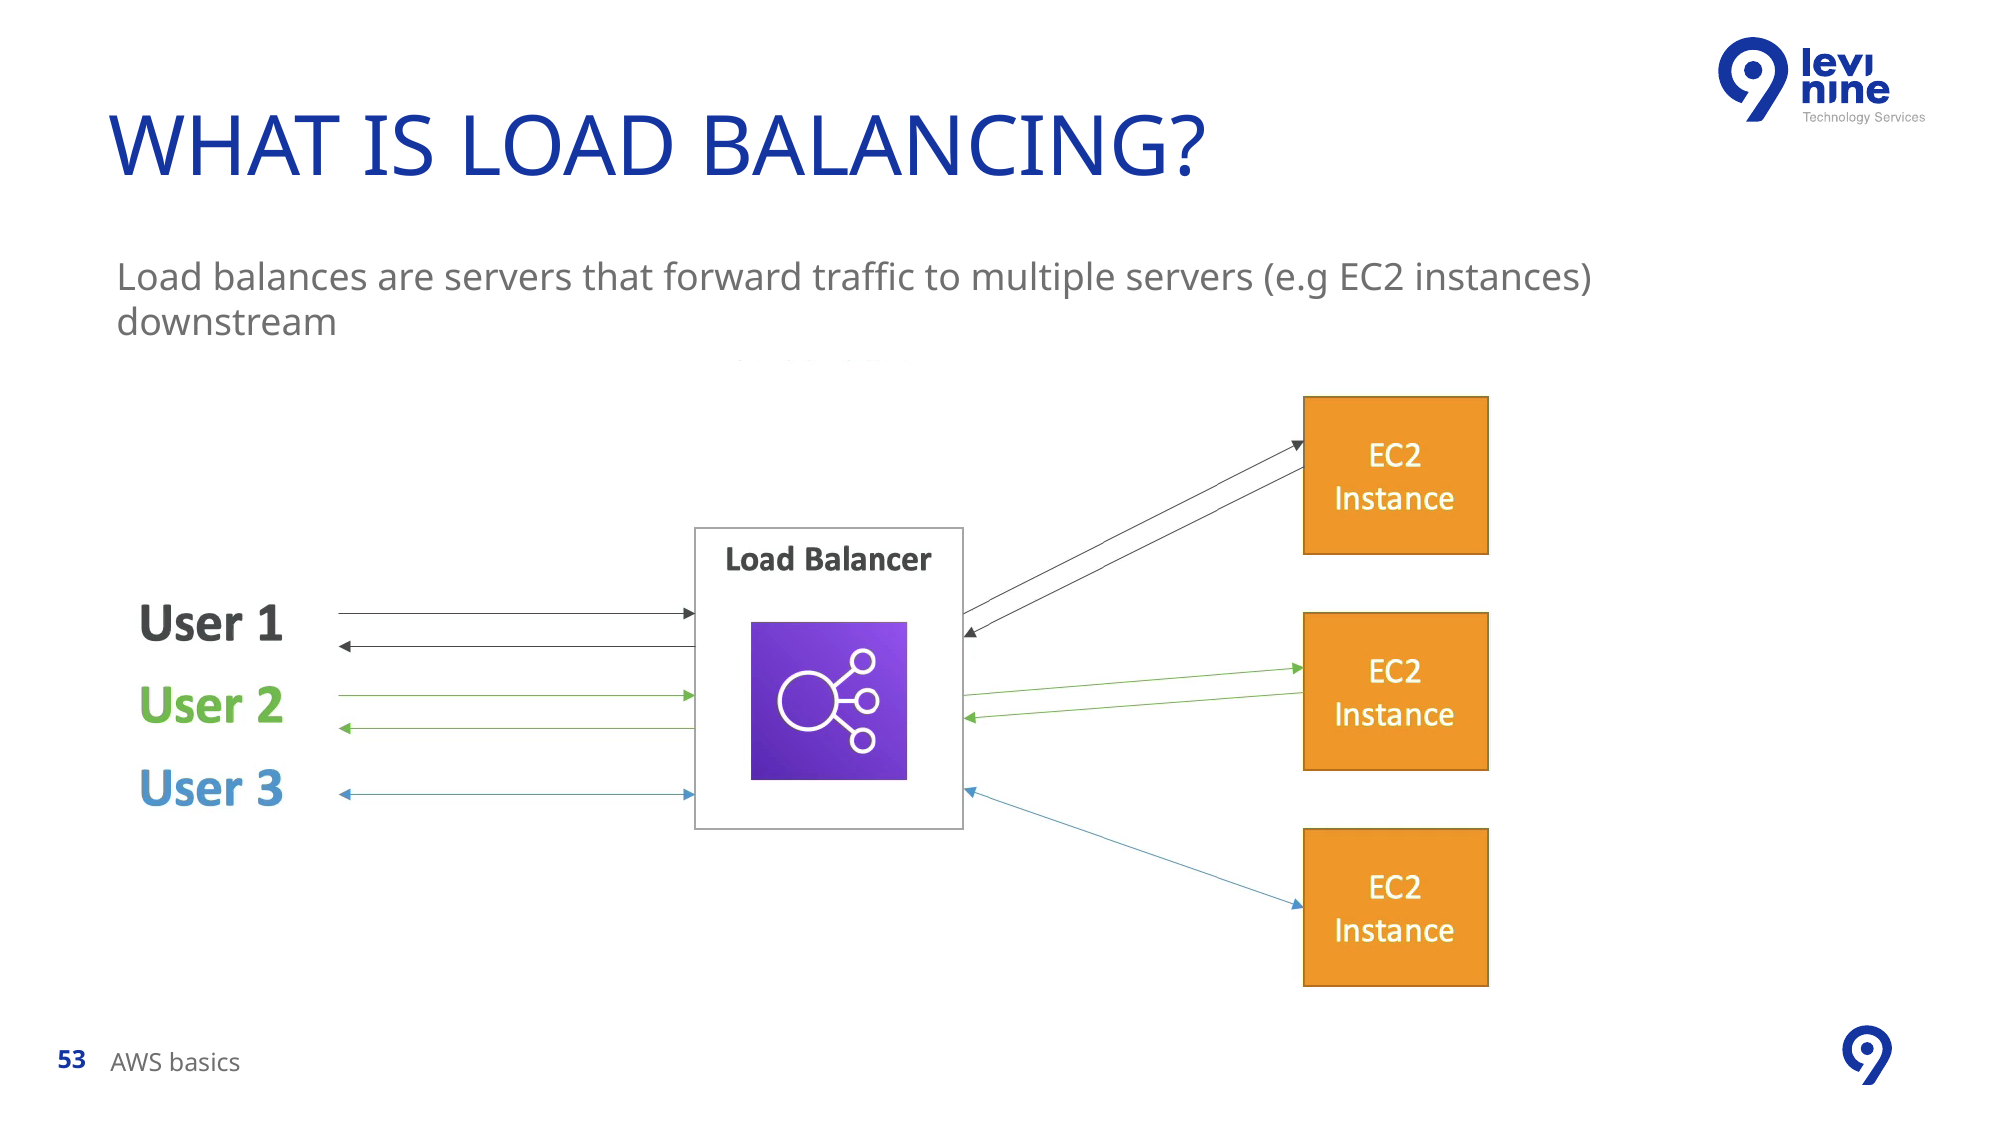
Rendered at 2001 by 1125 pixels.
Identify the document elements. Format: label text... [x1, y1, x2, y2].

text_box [1718, 37, 1925, 125]
slide_number 53 [57, 1045, 103, 1077]
title What is Load balancing? [108, 84, 1497, 225]
picture [79, 360, 1559, 990]
text_box Load balances are servers that forward traffic to multiple servers (e.g EC2 instances) downstream [110, 247, 1609, 350]
footer AWS basics [110, 1045, 1289, 1077]
